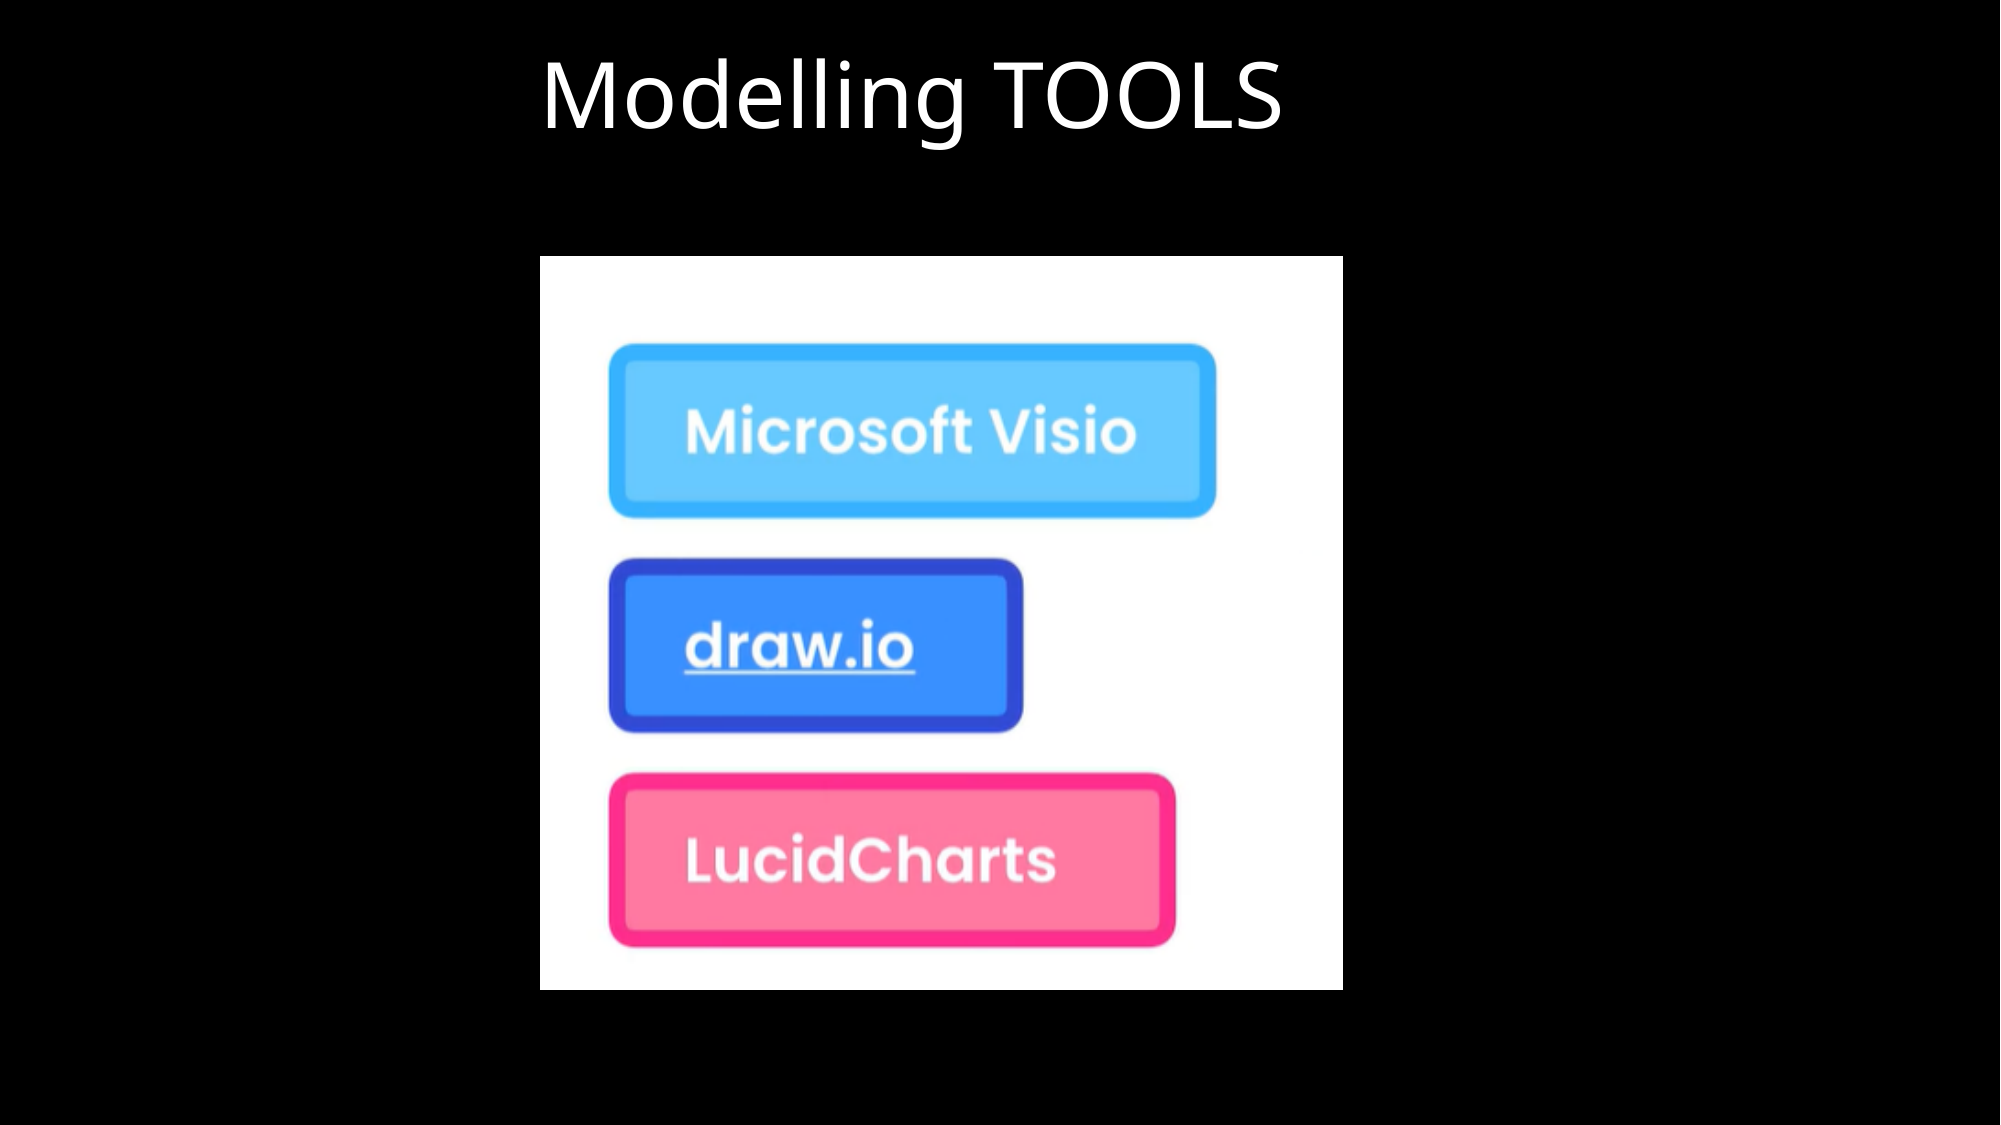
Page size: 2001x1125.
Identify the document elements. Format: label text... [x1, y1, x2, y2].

picture [539, 256, 1343, 990]
title Modelling TOOLS [162, 42, 1663, 250]
